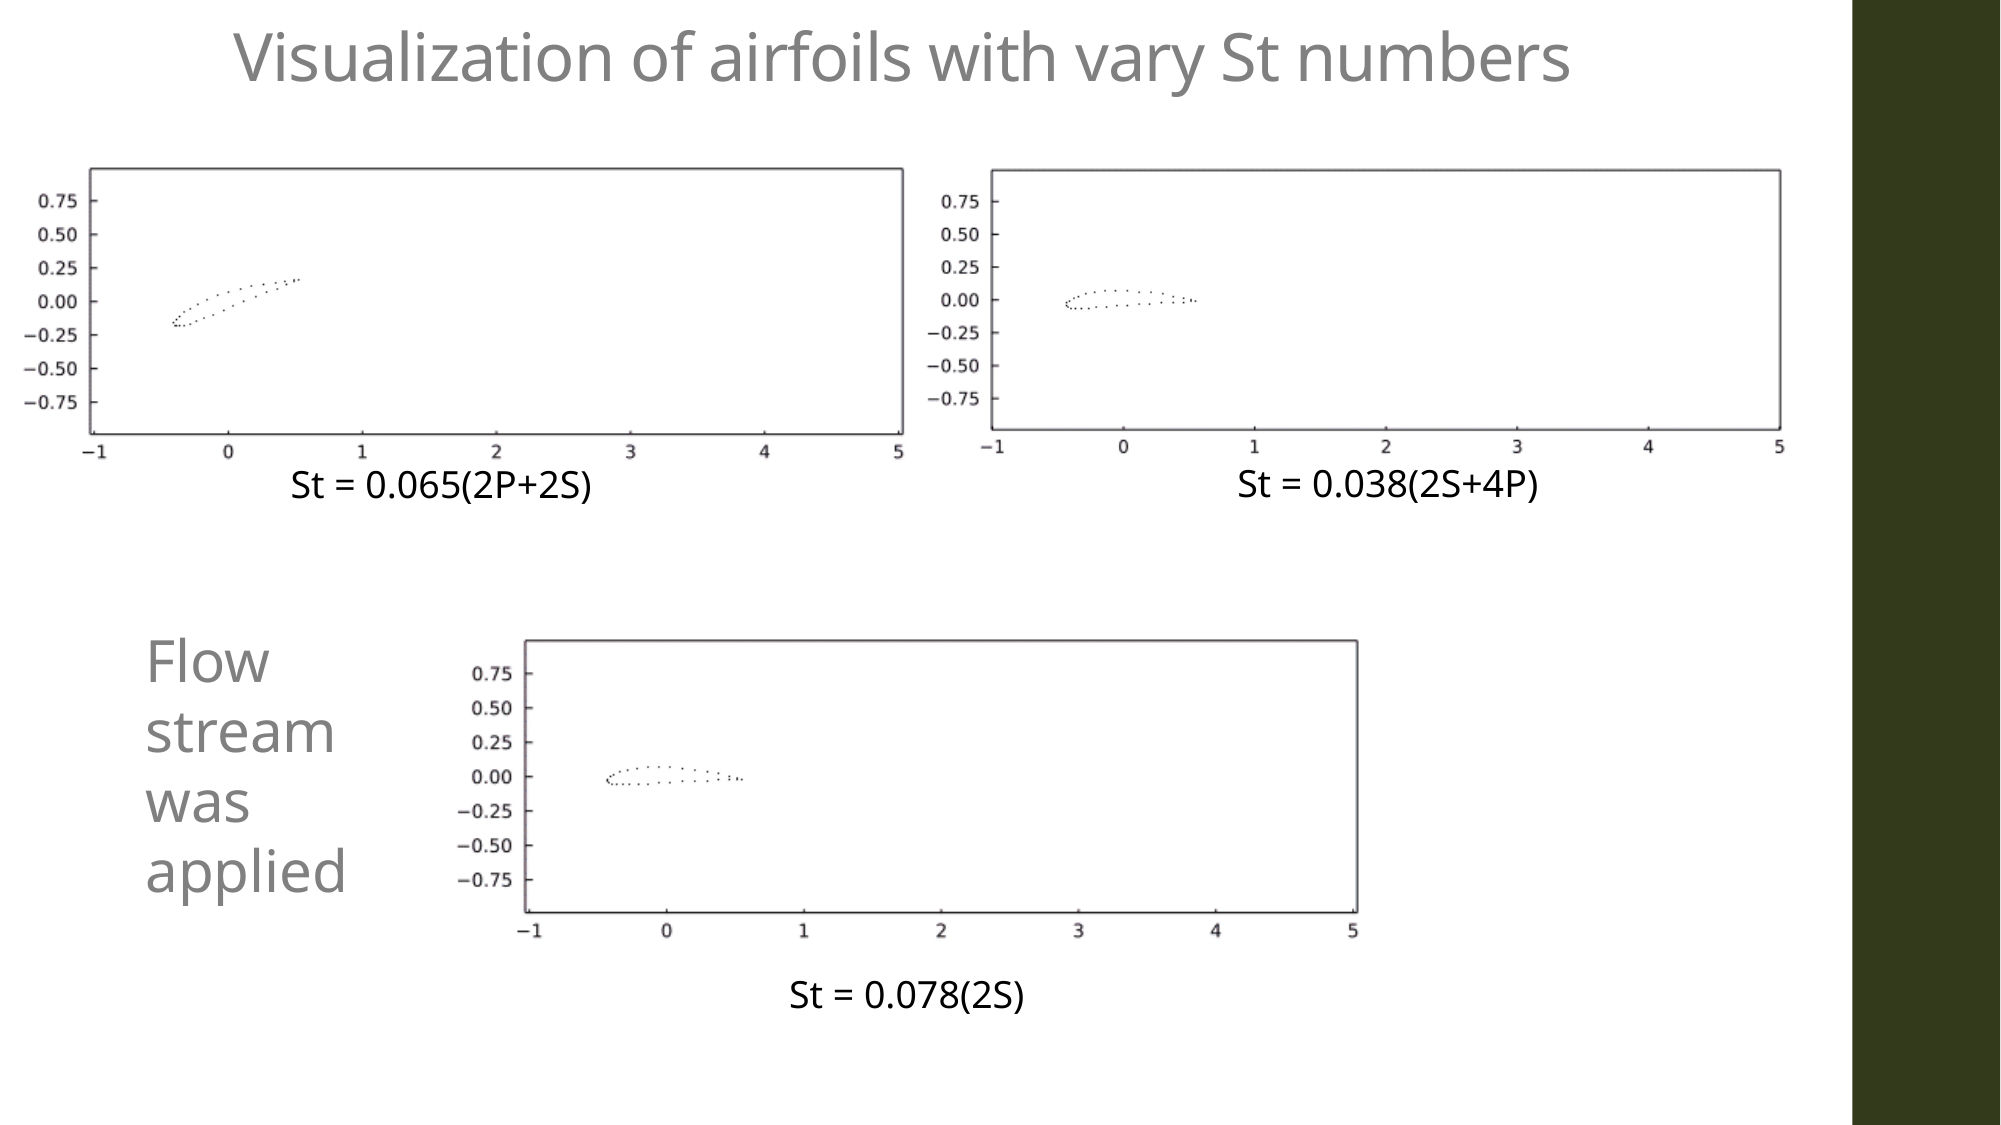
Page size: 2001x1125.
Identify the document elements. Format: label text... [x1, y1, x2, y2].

title Visualization of airfoils with vary St numbers [218, 0, 1809, 104]
text_box Flow stream was applied [130, 629, 428, 912]
picture [4, 9, 1799, 1103]
